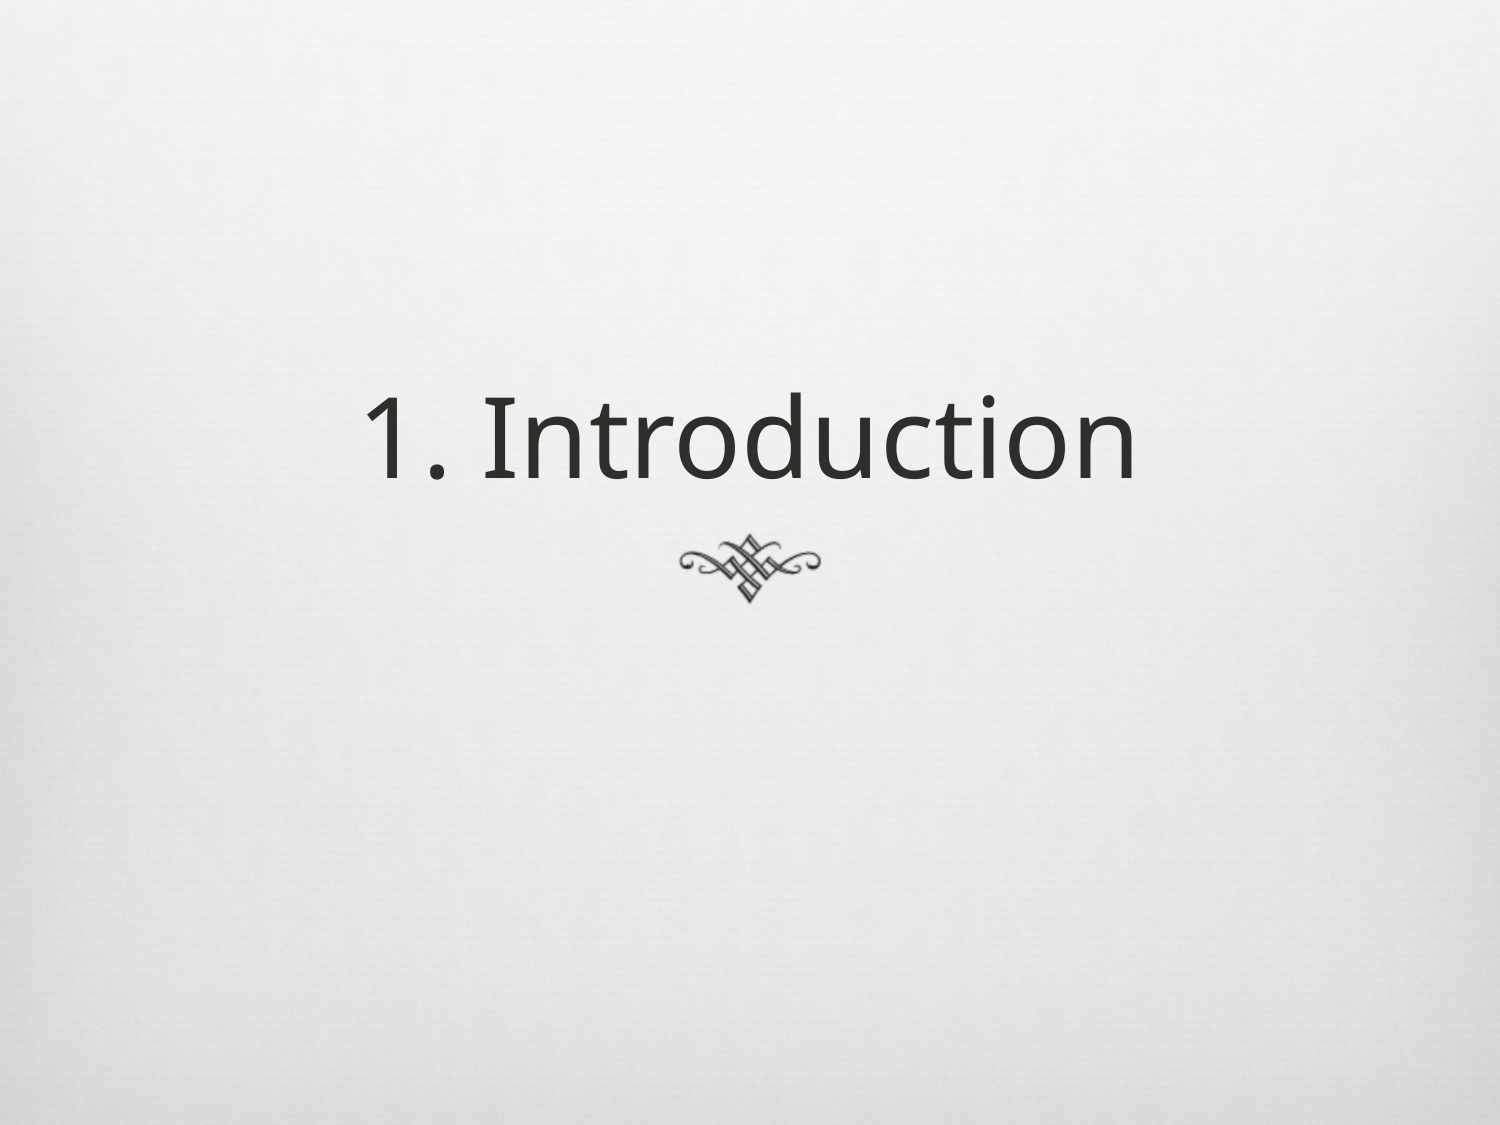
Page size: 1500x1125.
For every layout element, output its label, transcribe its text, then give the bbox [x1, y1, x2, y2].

picture [662, 520, 838, 618]
title 1. Introduction [112, 266, 1388, 509]
